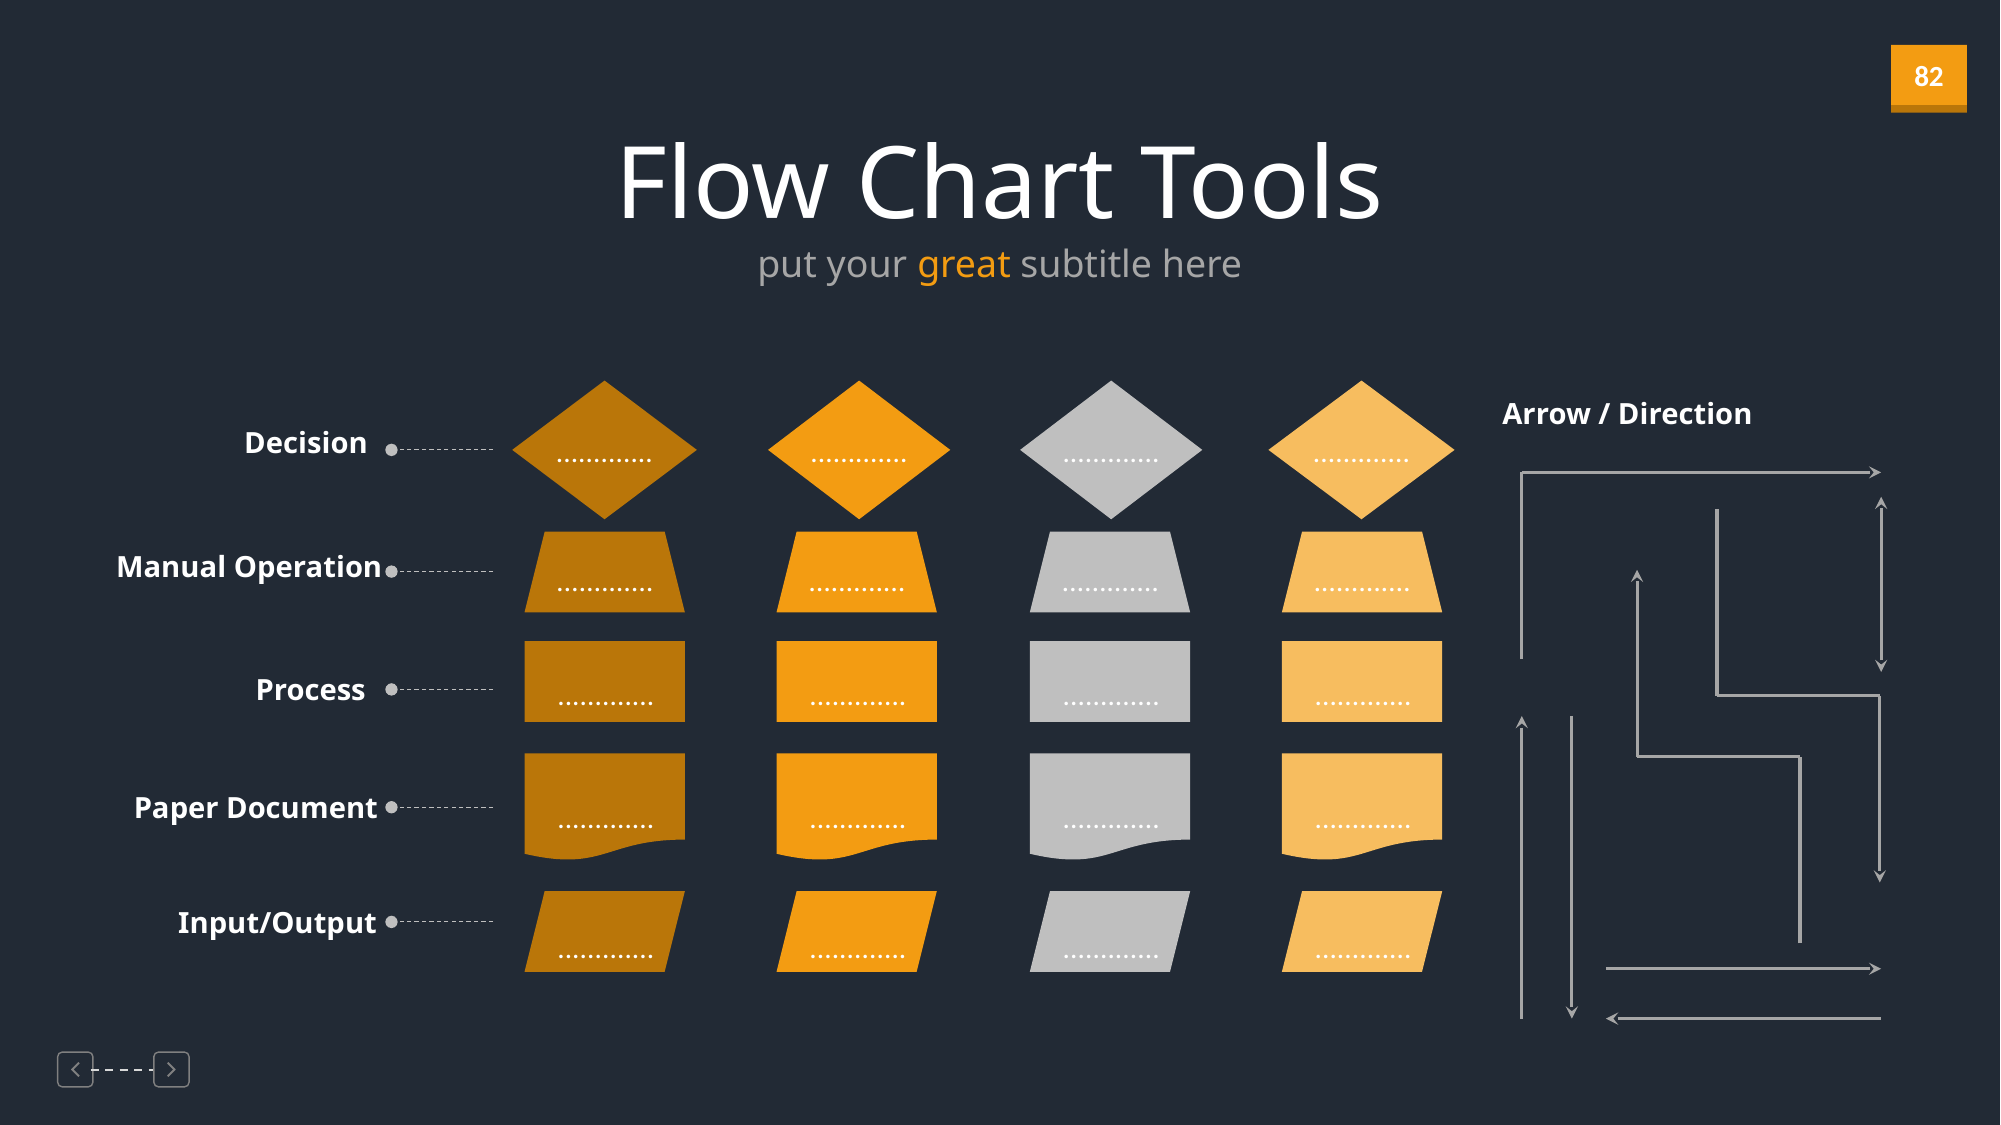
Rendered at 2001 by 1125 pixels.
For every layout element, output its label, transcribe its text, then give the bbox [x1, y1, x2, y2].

text_box Input/Output [163, 896, 392, 947]
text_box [776, 891, 937, 973]
text_box Flow Chart Tools [601, 111, 1399, 247]
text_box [524, 891, 685, 973]
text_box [1281, 641, 1443, 722]
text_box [524, 753, 685, 861]
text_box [776, 641, 937, 722]
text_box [524, 531, 685, 626]
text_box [776, 753, 937, 861]
text_box Manual Operation [101, 541, 398, 591]
text_box Decision [229, 416, 383, 467]
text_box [1281, 531, 1443, 626]
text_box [1029, 891, 1191, 973]
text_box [524, 641, 685, 722]
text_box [1029, 531, 1191, 626]
text_box put your great subtitle here [742, 247, 1258, 293]
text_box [1029, 641, 1191, 722]
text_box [1020, 380, 1203, 520]
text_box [512, 380, 697, 520]
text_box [1268, 380, 1455, 520]
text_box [768, 380, 951, 520]
text_box Paper Document [118, 781, 393, 832]
text_box Arrow / Direction [1487, 387, 1768, 438]
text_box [1281, 891, 1443, 973]
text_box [1029, 753, 1191, 861]
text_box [1281, 753, 1443, 861]
text_box Process [240, 664, 381, 714]
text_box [776, 531, 937, 626]
